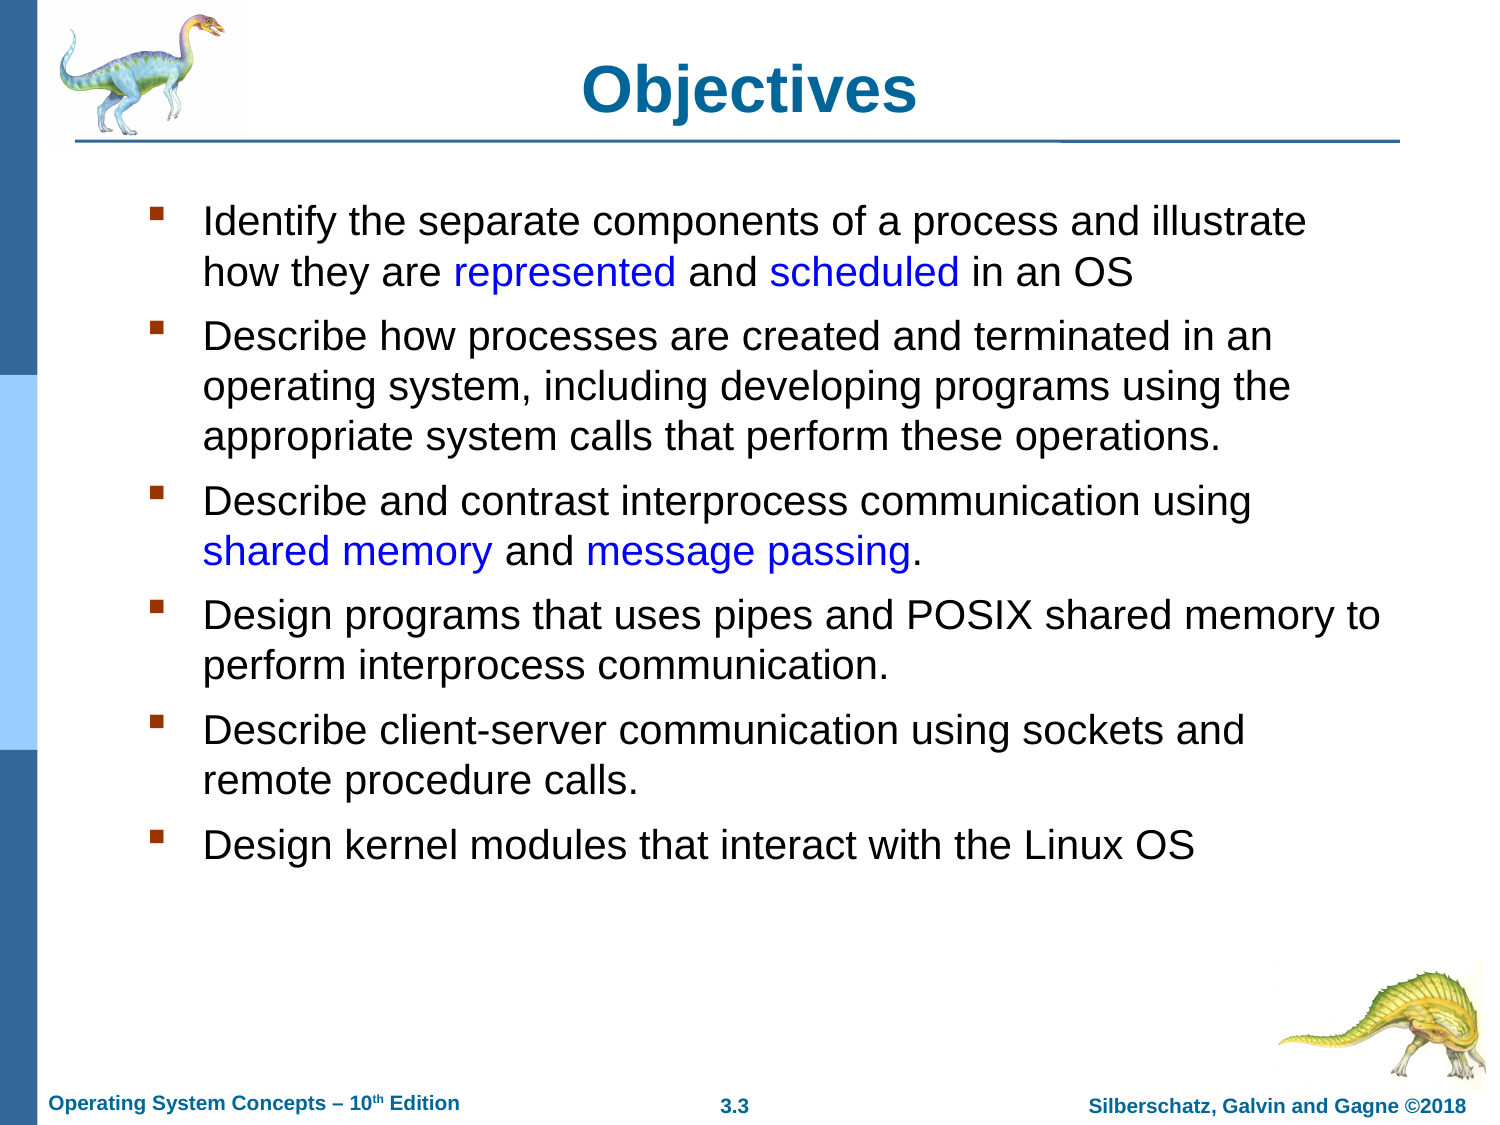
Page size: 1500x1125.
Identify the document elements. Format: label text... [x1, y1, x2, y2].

picture [46, 0, 243, 149]
picture [1275, 959, 1486, 1090]
title Objectives [75, 38, 1425, 134]
list Identify the separate components of a process and illustrate how they are represented and scheduled in an OS Describe how processes are created and terminated in an operating system, including developing programs using the appropriate system calls that perform these operations. Describe and contrast interprocess communication using shared memory and message passing. Design programs that uses pipes and POSIX shared memory to perform interprocess communication. Describe client-server communication using sockets and remote procedure calls. Design kernel modules that interact with the Linux OS [131, 186, 1403, 930]
